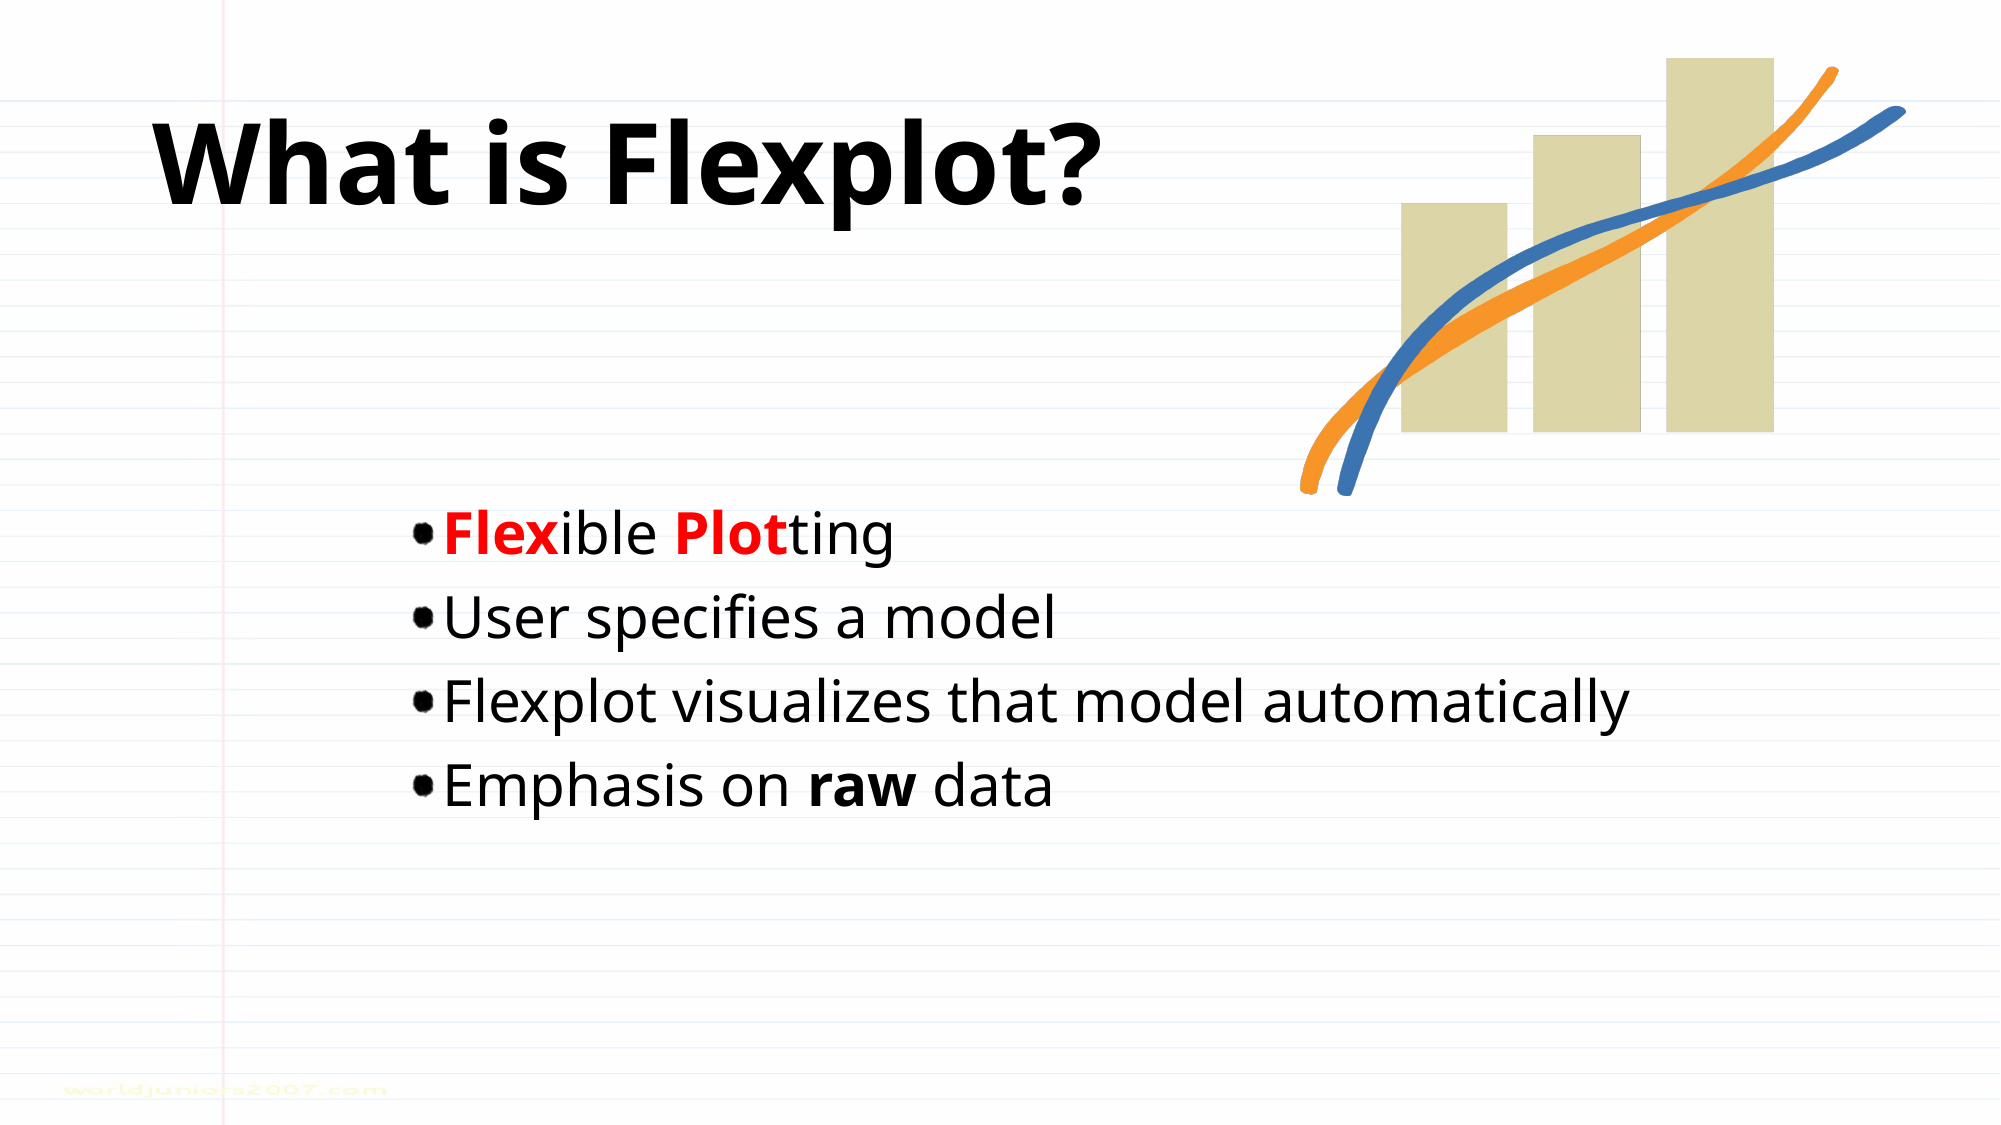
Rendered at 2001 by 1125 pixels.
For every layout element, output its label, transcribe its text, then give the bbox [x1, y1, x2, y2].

title What is Flexplot? [137, 59, 1300, 278]
picture [402, 763, 444, 805]
picture [402, 679, 444, 721]
picture [402, 511, 444, 553]
picture [402, 595, 444, 637]
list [1300, 58, 1906, 496]
text_box Flexible Plotting User specifies a model Flexplot visualizes that model automatically Emphasis on raw data [387, 497, 1646, 827]
